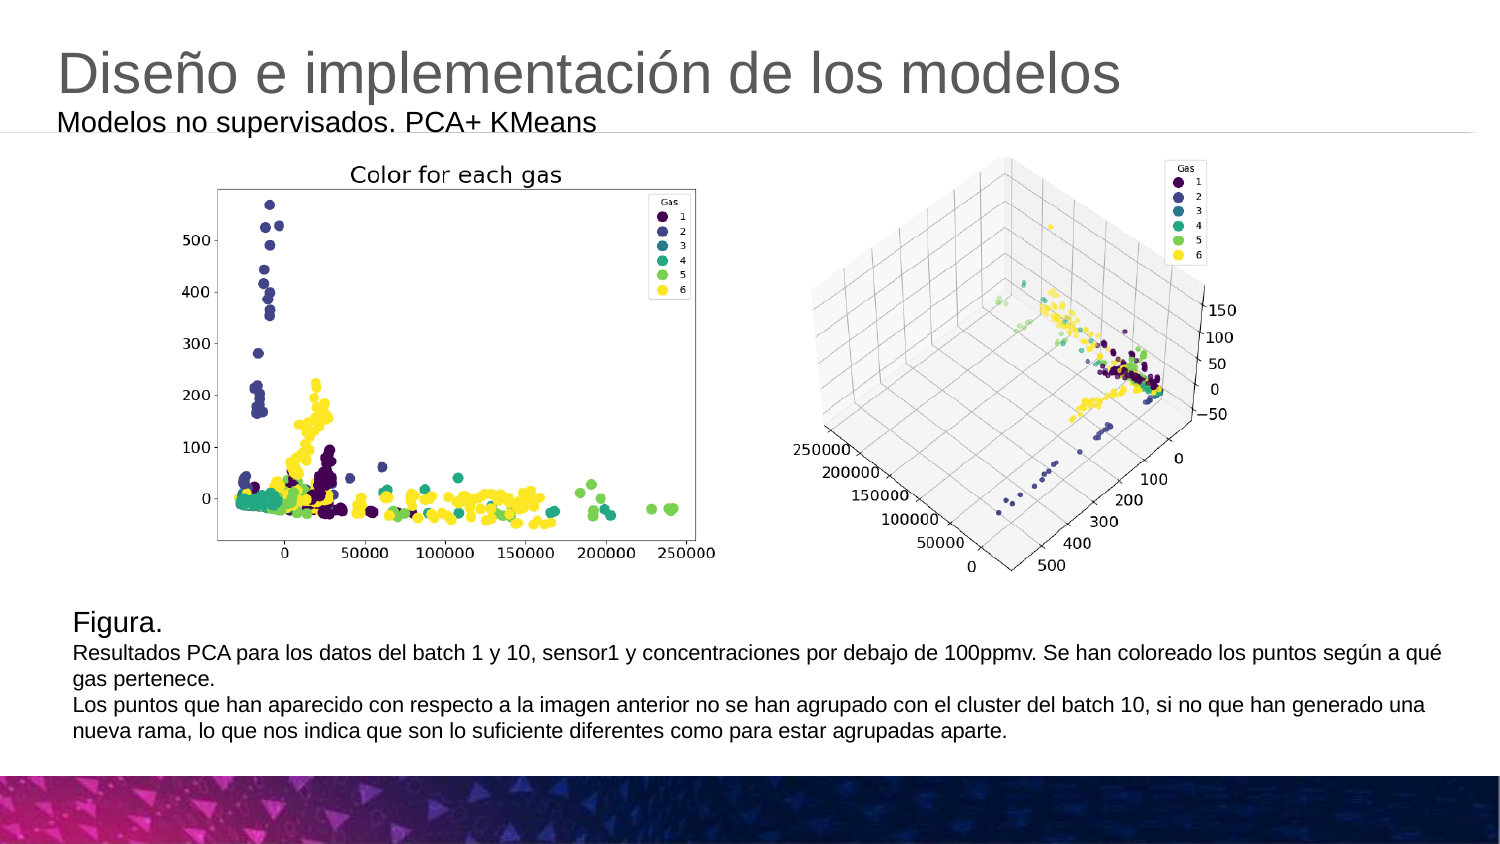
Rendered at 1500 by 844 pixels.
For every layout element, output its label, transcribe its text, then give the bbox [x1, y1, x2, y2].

text_box Figura. Resultados PCA para los datos del batch 1 y 10, sensor1 y concentraciones por debajo de 100ppmv. Se han coloreado los puntos según a qué gas pertenece. Los puntos que han aparecido con respecto a la imagen anterior no se han agrupado con el cluster del batch 10, si no que han generado una nueva rama, lo que nos indica que son lo suficiente diferentes como para estar agrupadas aparte. [57, 595, 1473, 751]
picture [0, 776, 1500, 844]
title Diseño e implementación de los modelos [57, 12, 1442, 122]
picture [153, 157, 1250, 577]
text_box Modelos no supervisados. PCA+ KMeans [41, 95, 882, 146]
